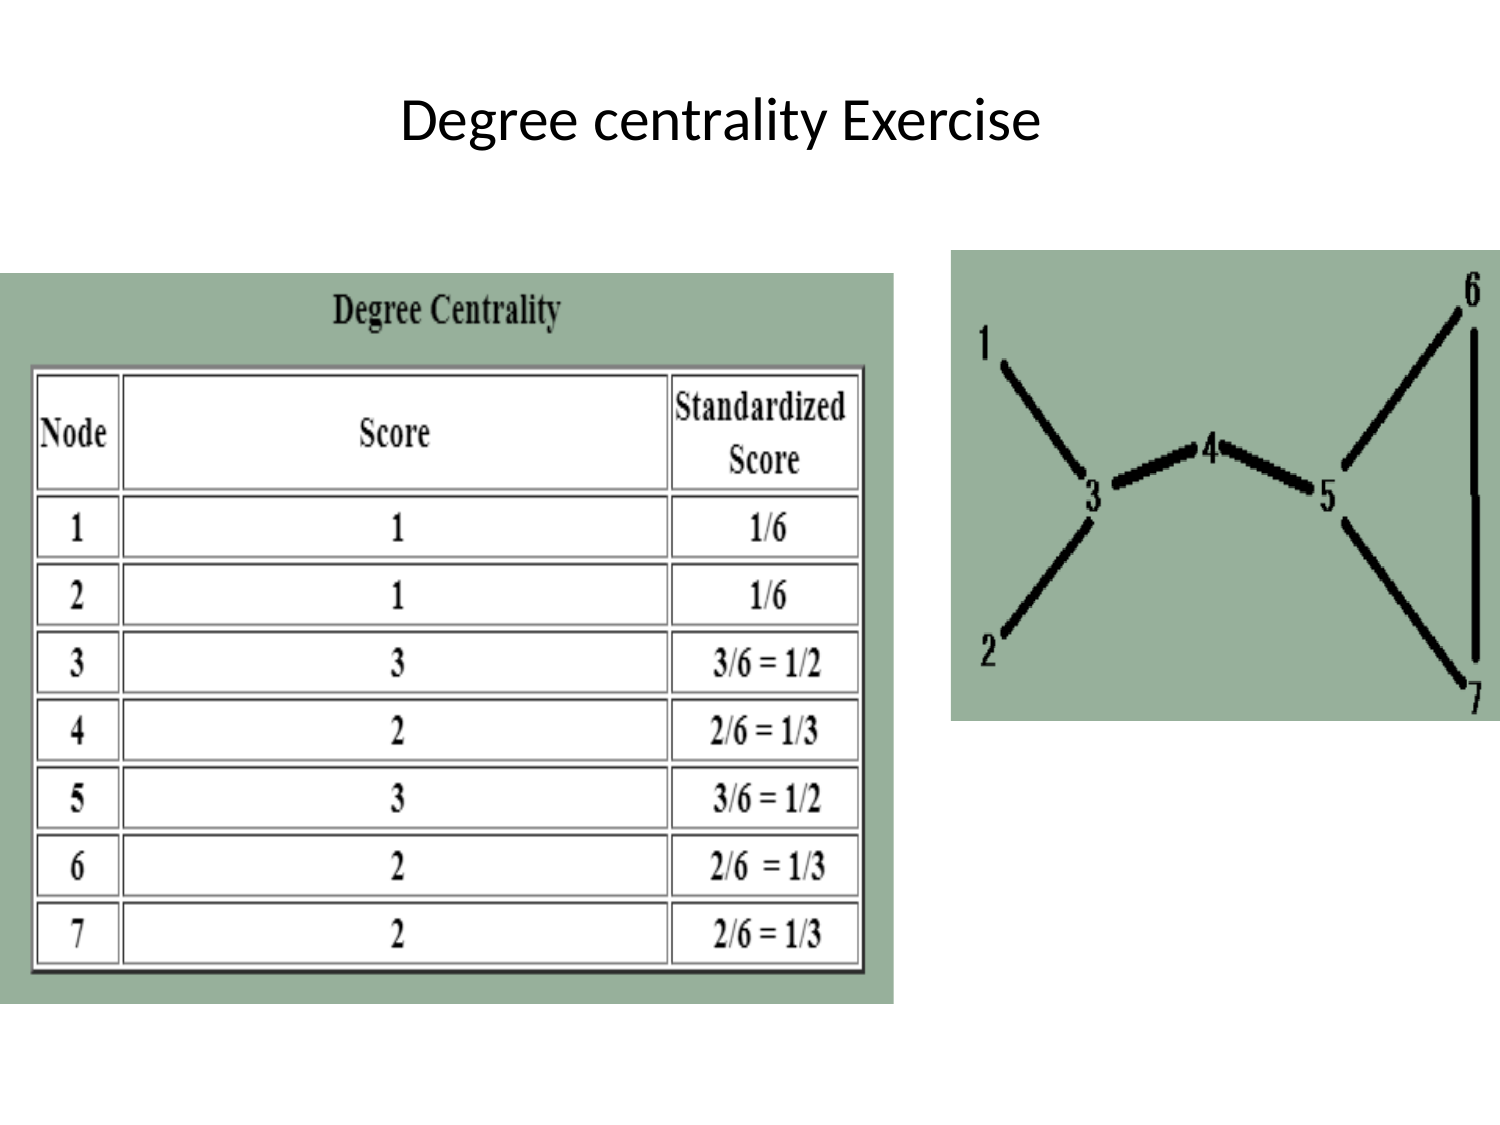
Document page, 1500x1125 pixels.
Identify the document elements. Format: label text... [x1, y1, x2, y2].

picture [950, 250, 1500, 721]
title Degree centrality Exercise [383, 58, 1059, 174]
picture [0, 272, 894, 1004]
